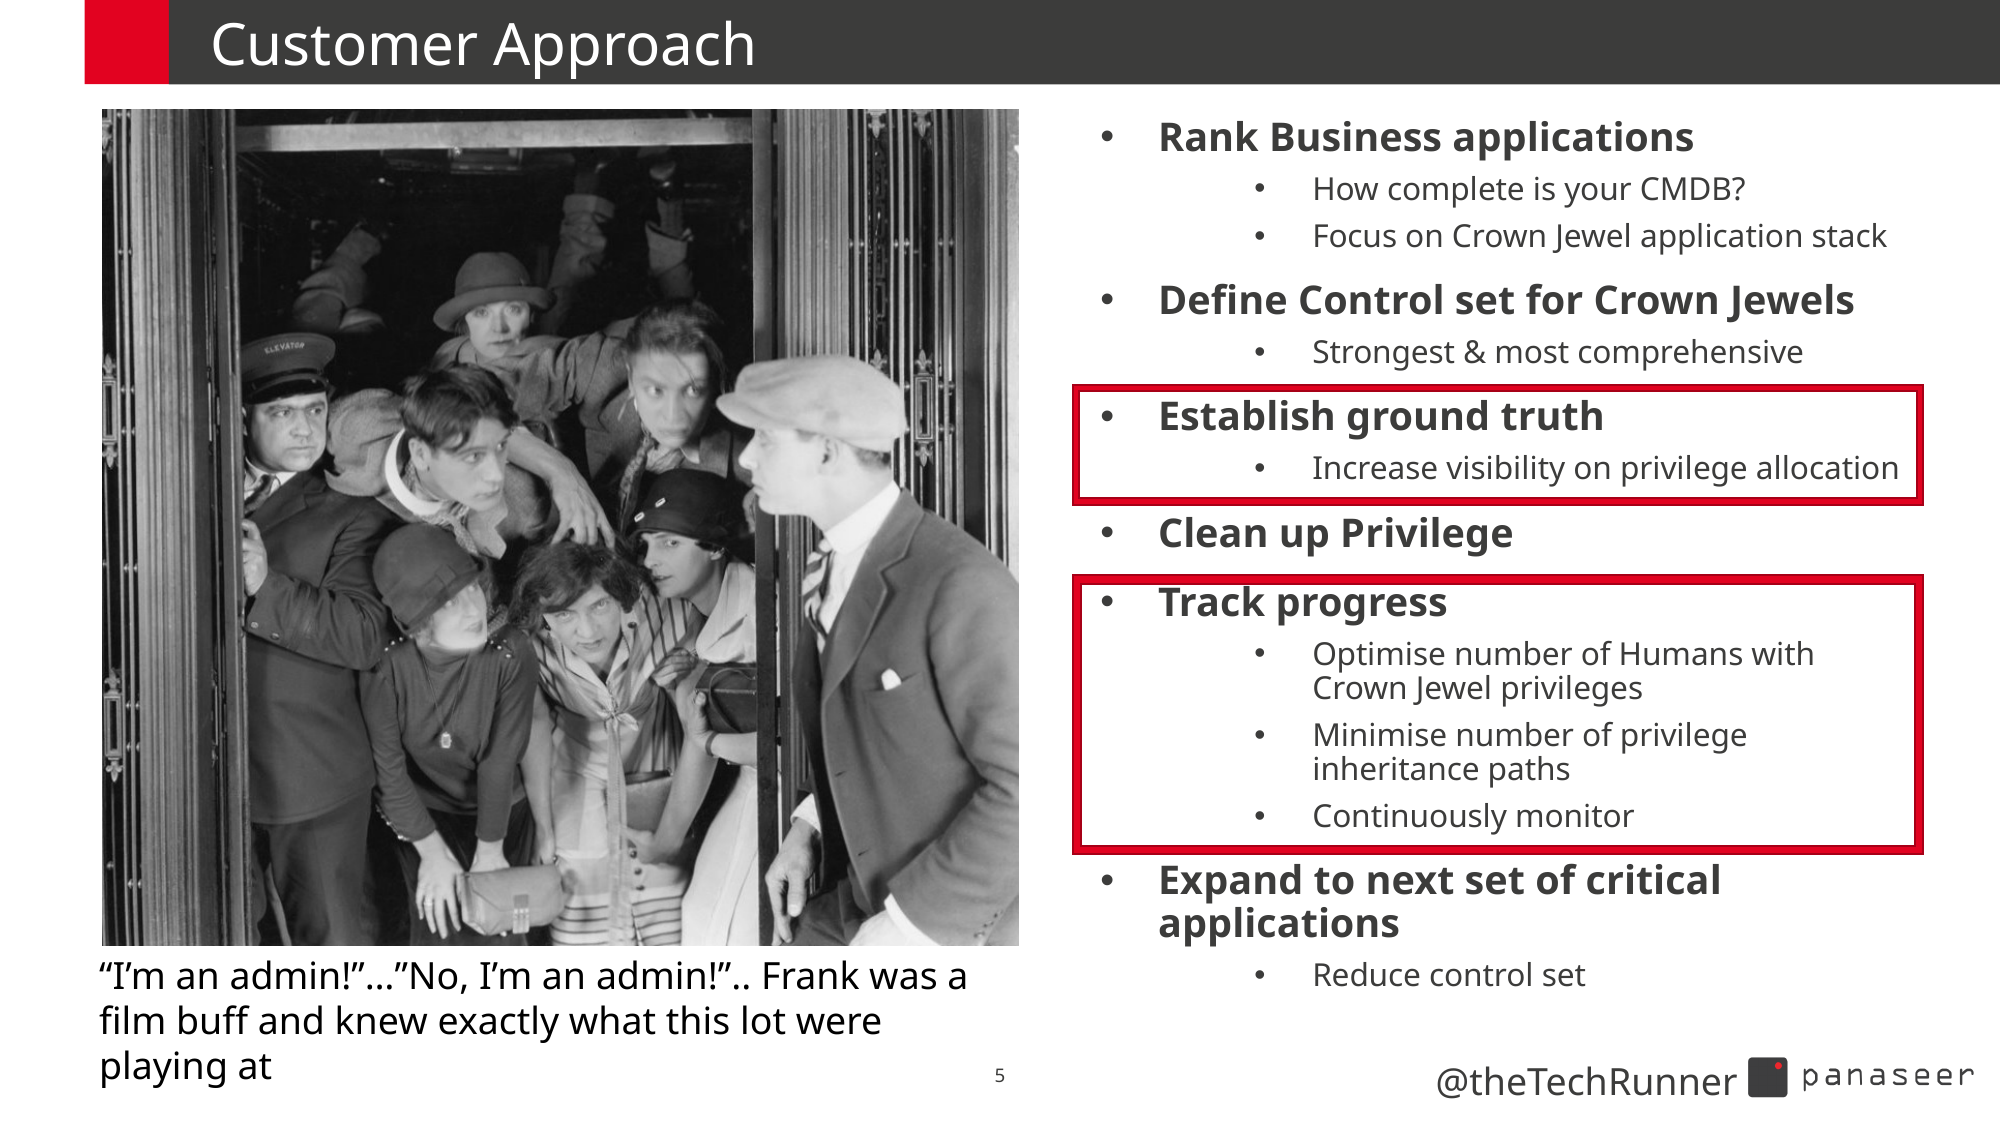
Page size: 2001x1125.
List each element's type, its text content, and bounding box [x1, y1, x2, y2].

slide_number 5 [962, 1036, 1038, 1097]
title Customer Approach [168, 0, 2000, 85]
list Rank Business applications How complete is your CMDB? Focus on Crown Jewel application stack Define Control set for Crown Jewels Strongest & most comprehensive Establish ground truth Increase visibility on privilege allocation Clean up Privilege Track progress Optimise number of Humans with Crown Jewel privileges Minimise number of privilege inheritance paths Continuously monitor Expand to next set of critical applications Reduce control set [1085, 109, 1924, 384]
picture [102, 109, 1019, 946]
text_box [1072, 384, 1924, 854]
text_box “I’m an admin!”…”No, I’m an admin!”.. Frank was a film buff and knew exactly what this lot were playing at​ [84, 945, 1019, 1095]
list Rank Business applications How complete is your CMDB? Focus on Crown Jewel application stack Define Control set for Crown Jewels Strongest & most comprehensive Establish ground truth Increase visibility on privilege allocation Clean up Privilege Track progress Optimise number of Humans with Crown Jewel privileges Minimise number of privilege inheritance paths Continuously monitor Expand to next set of critical applications Reduce control set [1085, 855, 1924, 1031]
